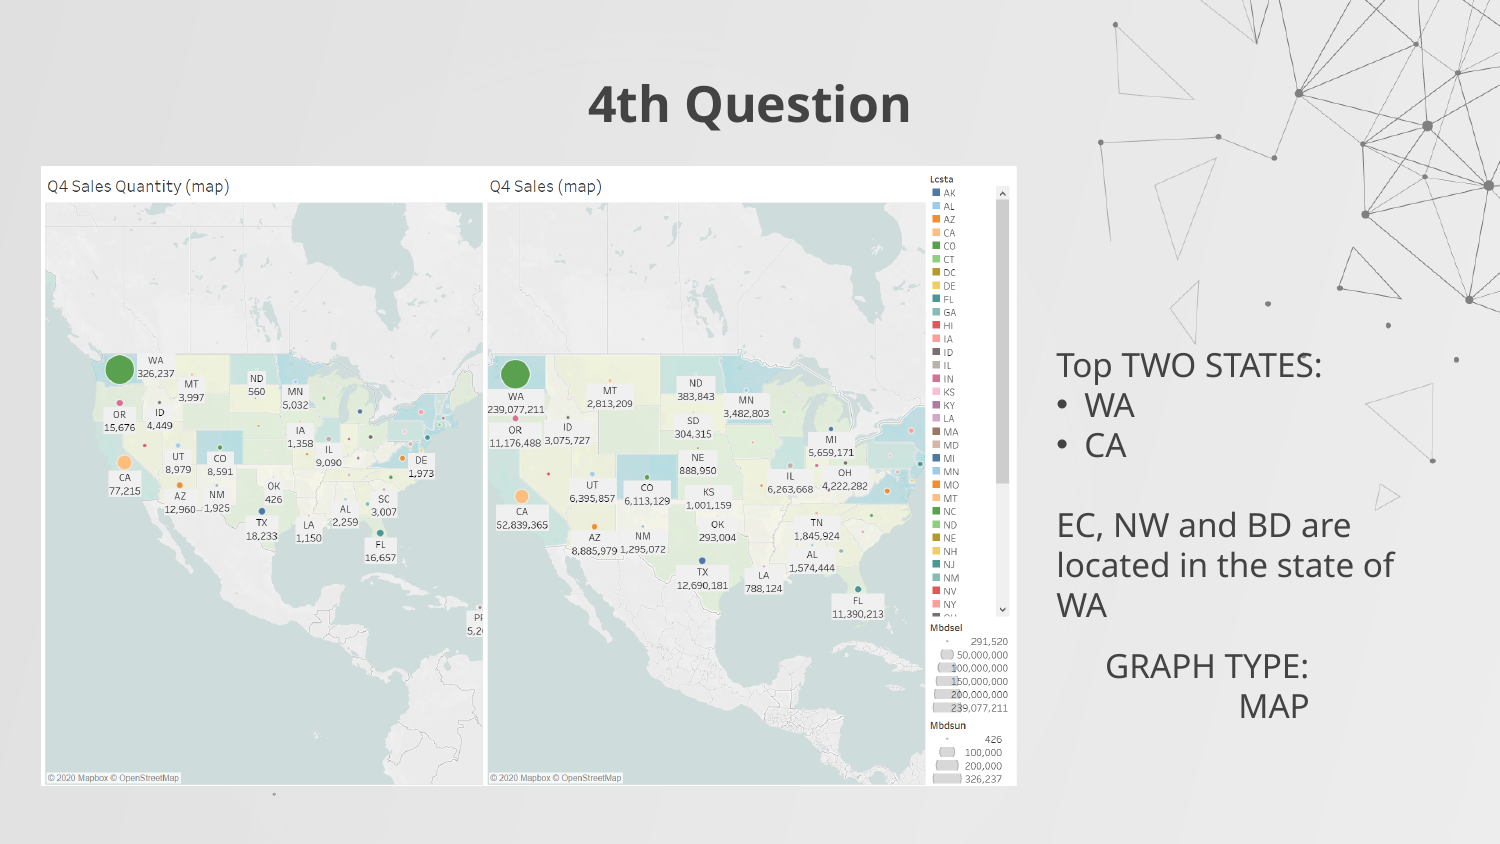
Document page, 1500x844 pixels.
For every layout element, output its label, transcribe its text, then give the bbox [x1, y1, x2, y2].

picture [0, 0, 1500, 844]
subtitle GRAPH TYPE: MAP [1030, 630, 1325, 796]
subtitle Top TWO STATES: WA CA EC, NW and BD are located in the state of WA [1041, 329, 1449, 643]
title 4th Question [322, 57, 1178, 214]
